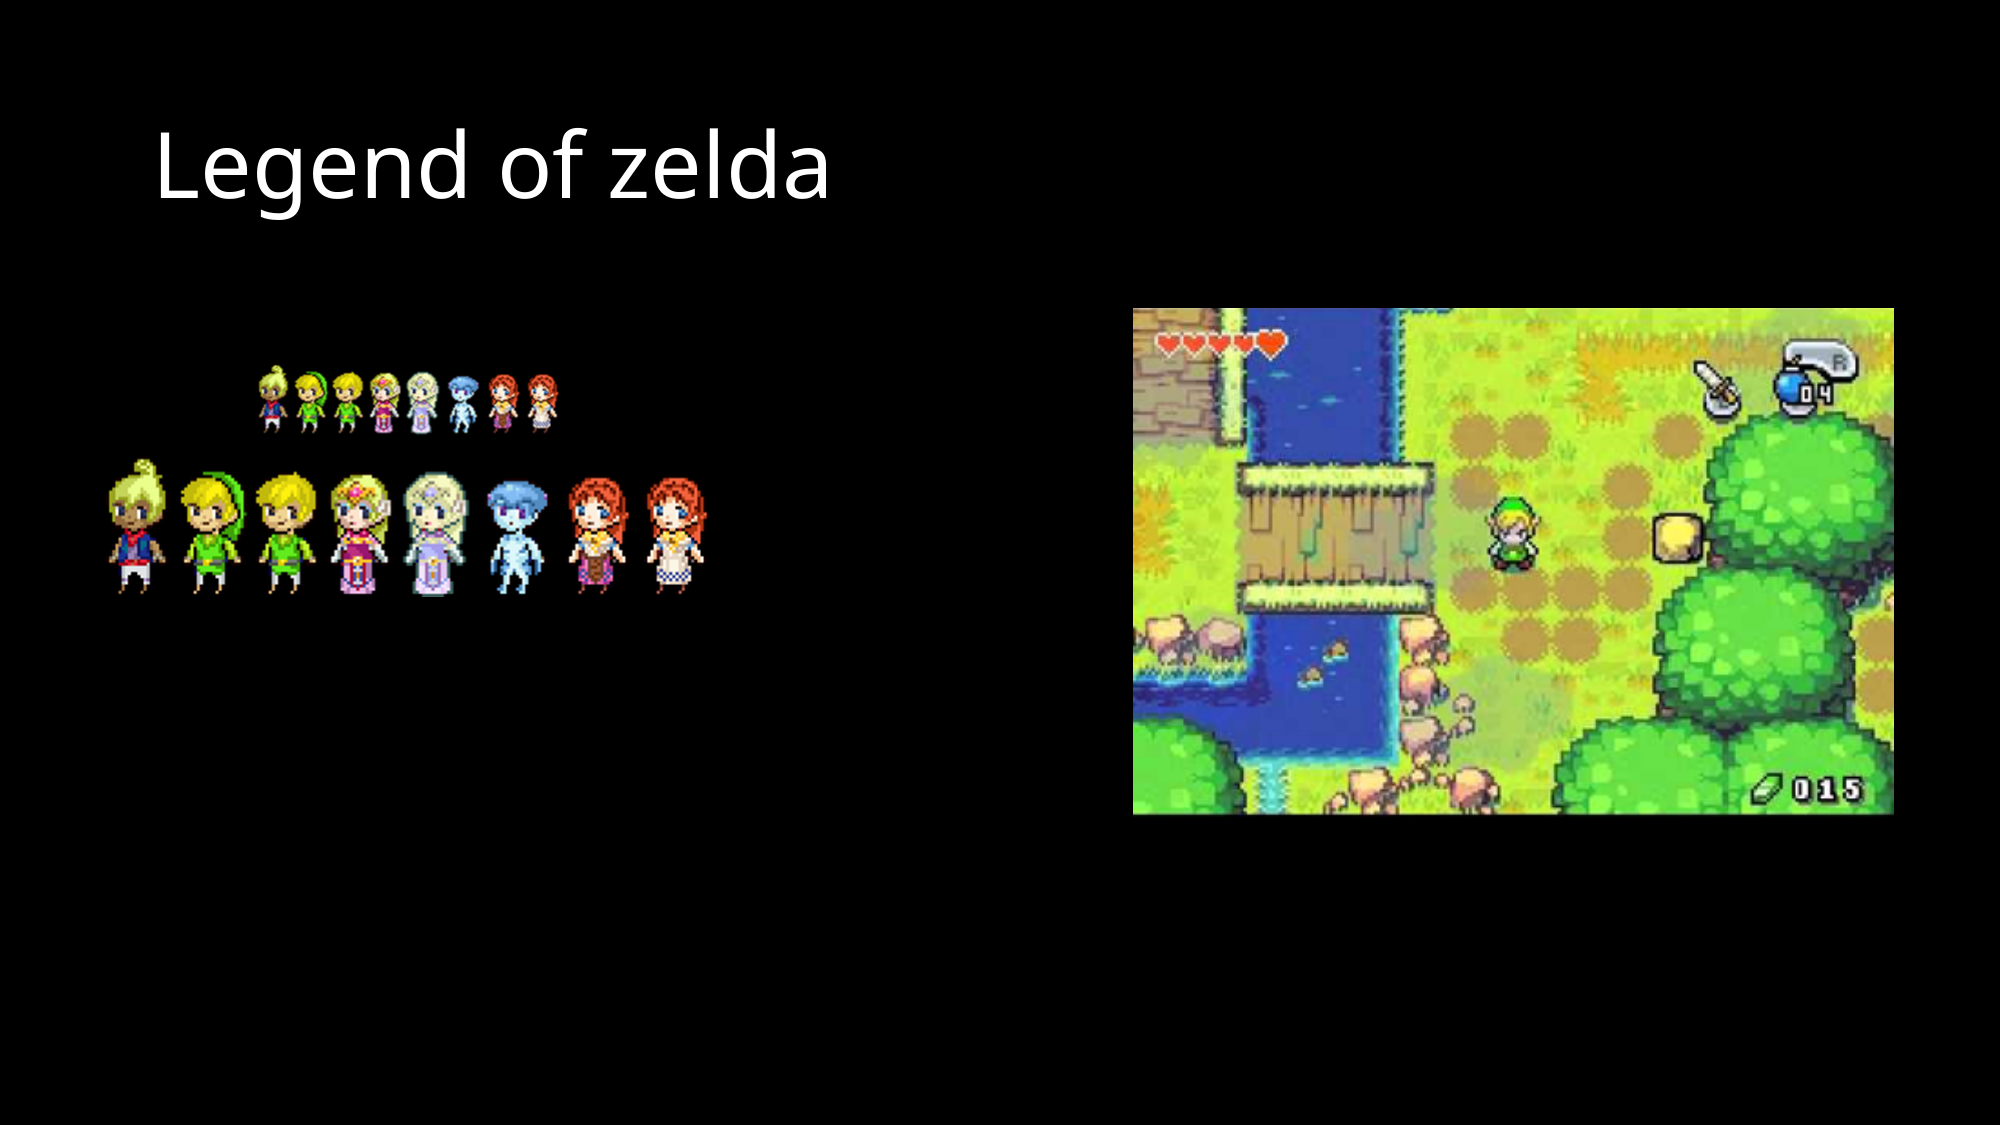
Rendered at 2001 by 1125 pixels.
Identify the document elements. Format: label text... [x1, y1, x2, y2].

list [106, 342, 713, 597]
picture [1133, 308, 1894, 817]
title Legend of zelda [137, 59, 1863, 278]
